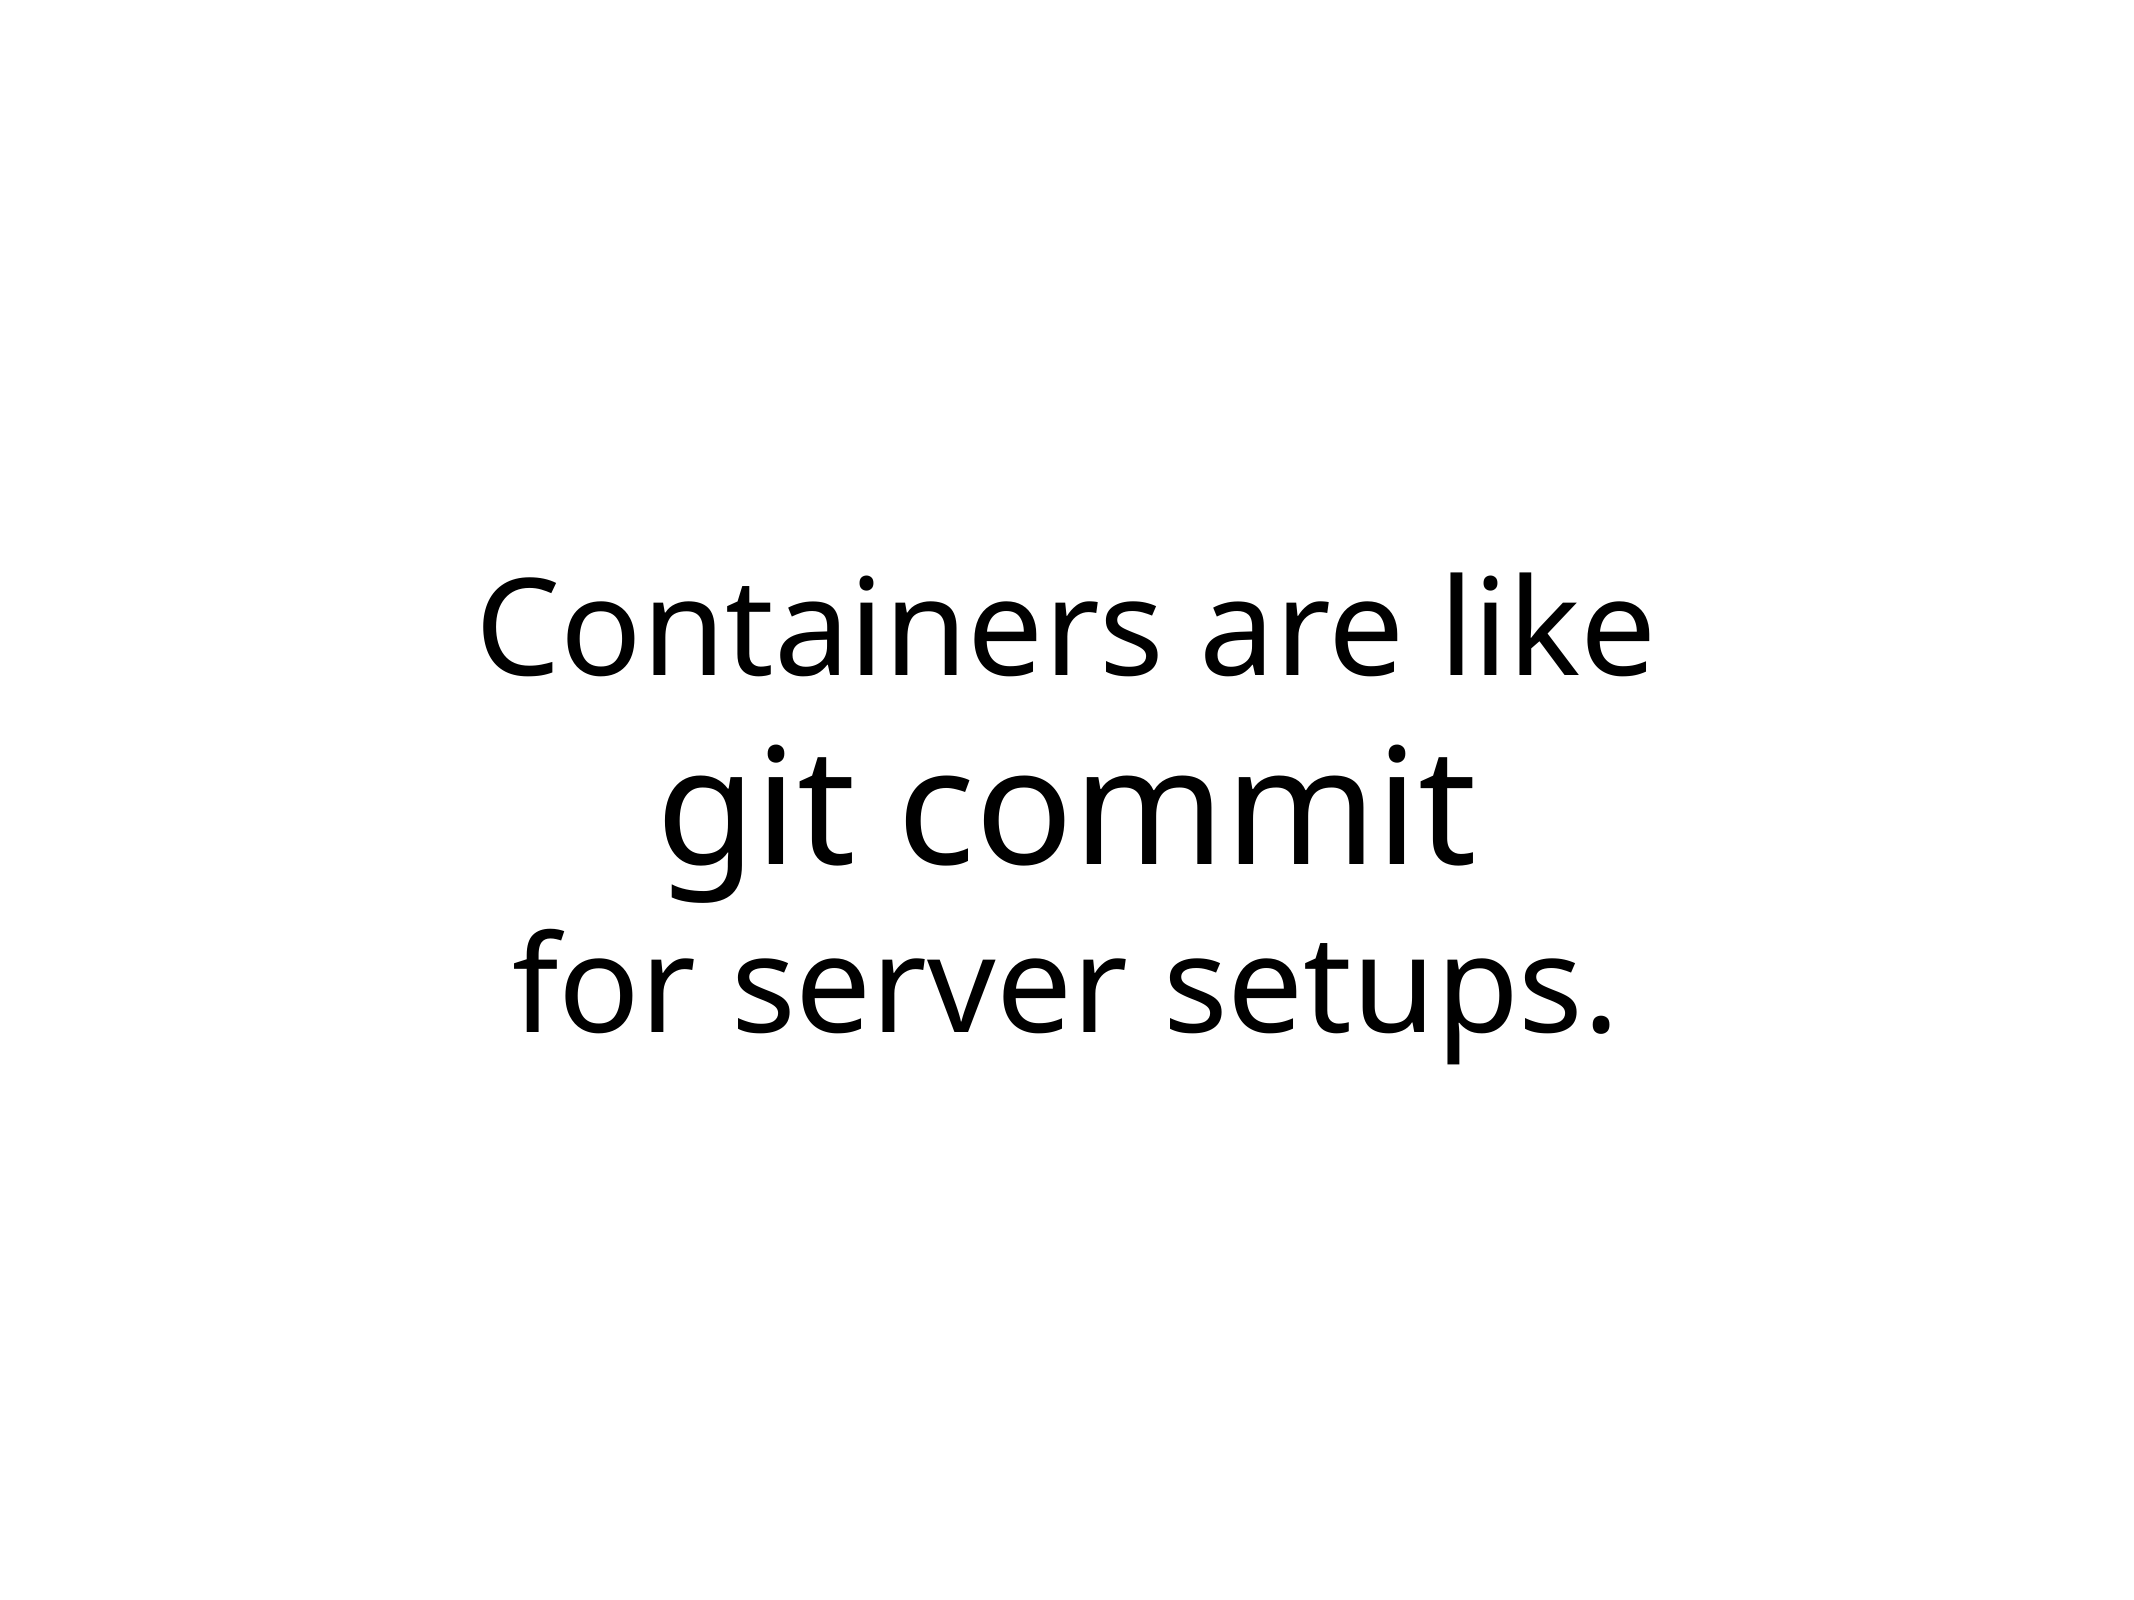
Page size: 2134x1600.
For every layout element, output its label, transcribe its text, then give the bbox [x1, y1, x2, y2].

title Containers are like git commit for server setups. [207, 528, 1926, 1072]
